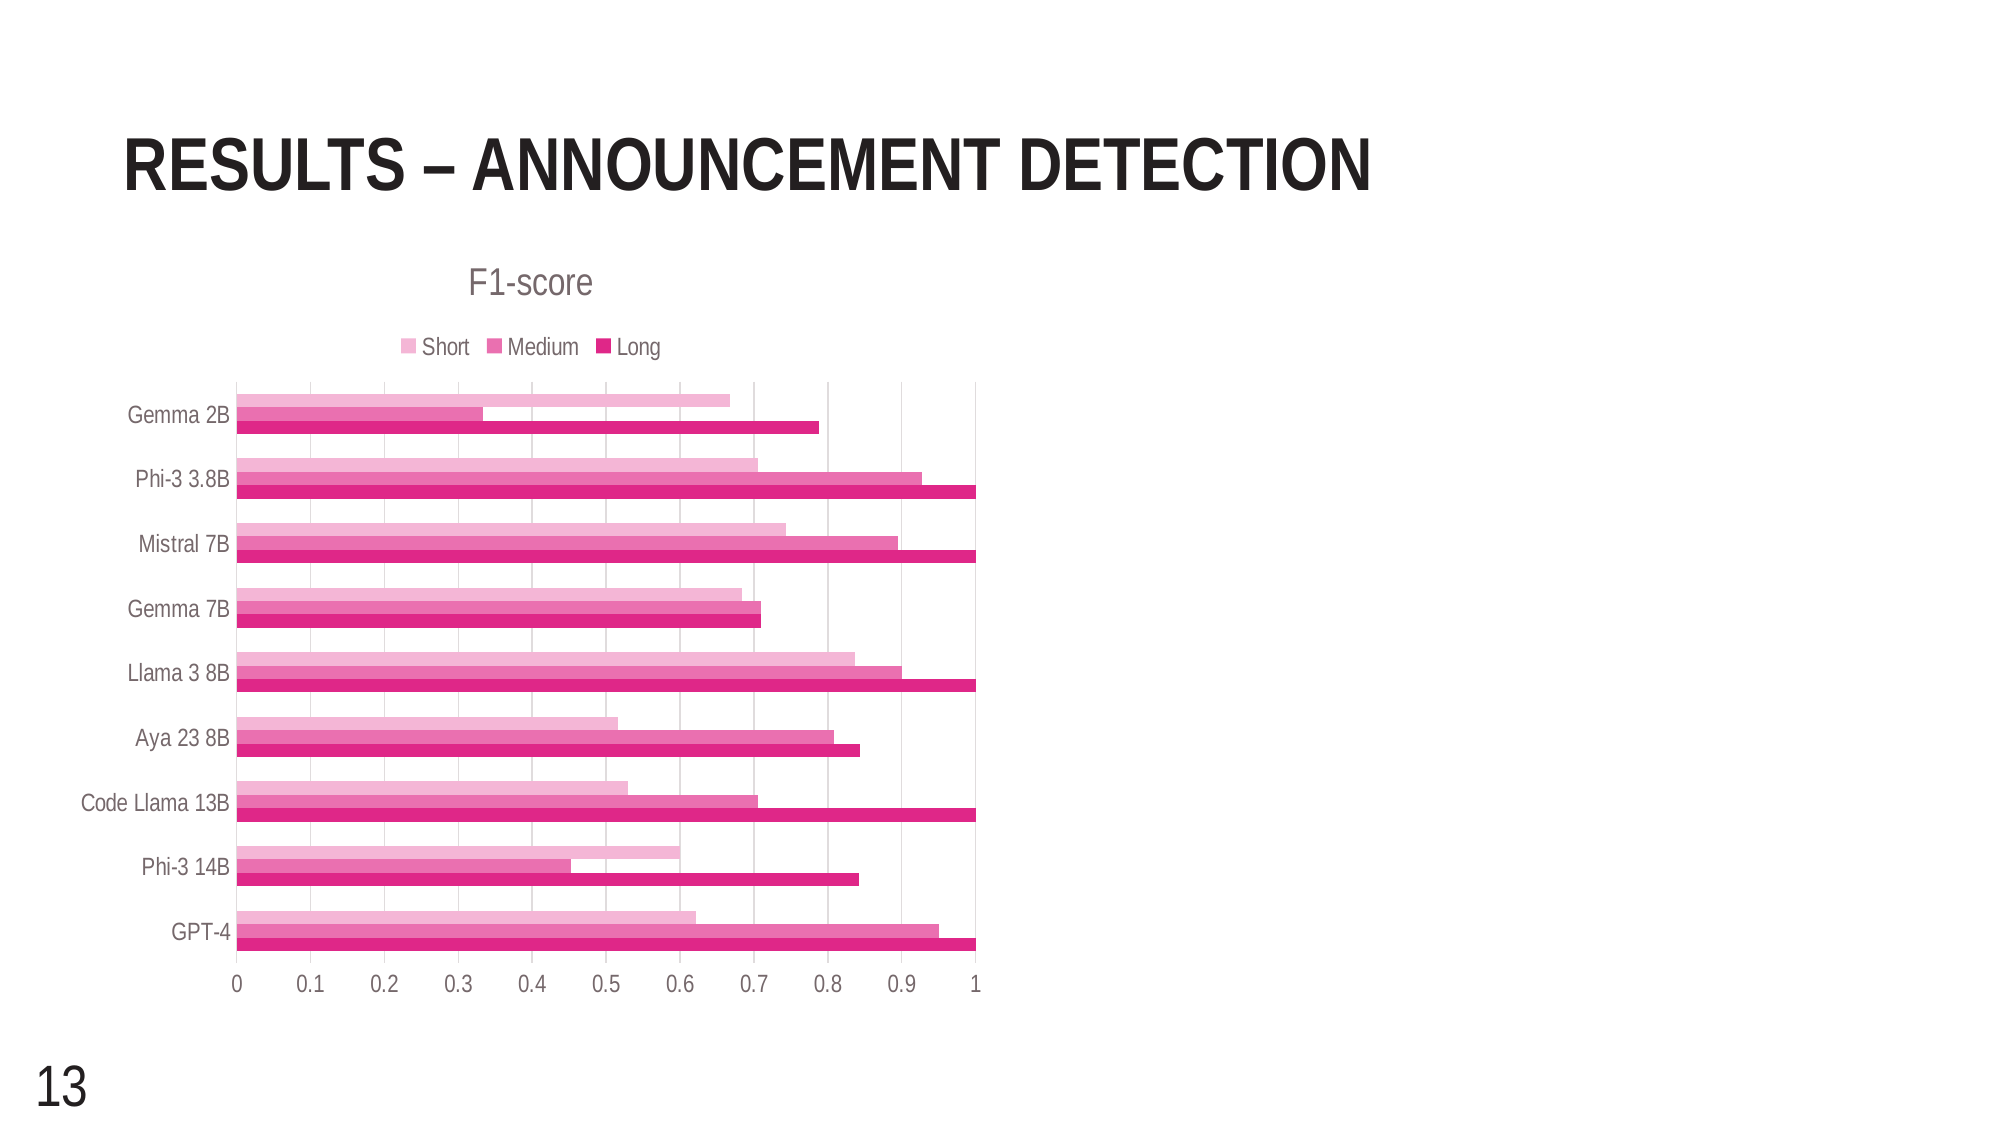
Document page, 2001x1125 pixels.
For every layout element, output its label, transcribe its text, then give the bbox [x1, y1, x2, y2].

title RESULTS – Announcement detection [124, 124, 1937, 284]
chart [61, 224, 1000, 1014]
text_box 13 [0, 1040, 124, 1125]
